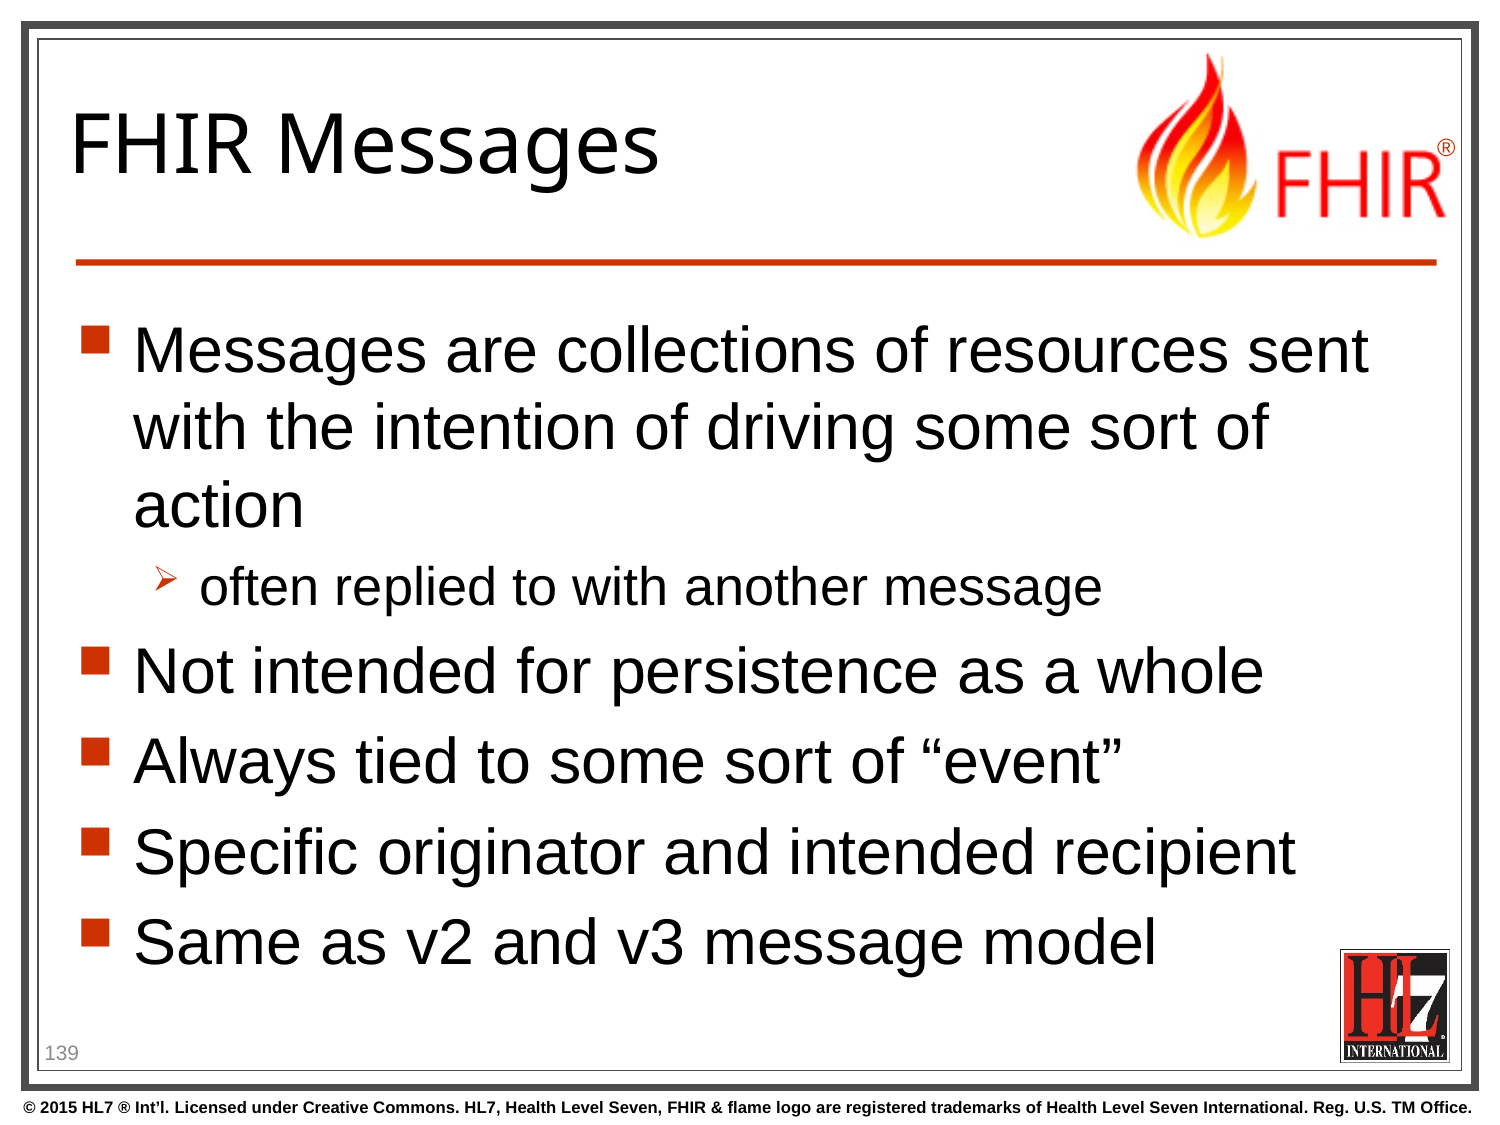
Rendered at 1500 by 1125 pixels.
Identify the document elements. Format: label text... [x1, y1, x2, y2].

list Messages are collections of resources sent with the intention of driving some sort of action often replied to with another message Not intended for persistence as a whole Always tied to some sort of “event” Specific originator and intended recipient Same as v2 and v3 message model [62, 299, 1438, 1059]
title FHIR Messages [53, 54, 1128, 244]
picture [1340, 949, 1450, 1063]
picture [1124, 42, 1458, 249]
slide_number 139 [29, 1034, 148, 1071]
